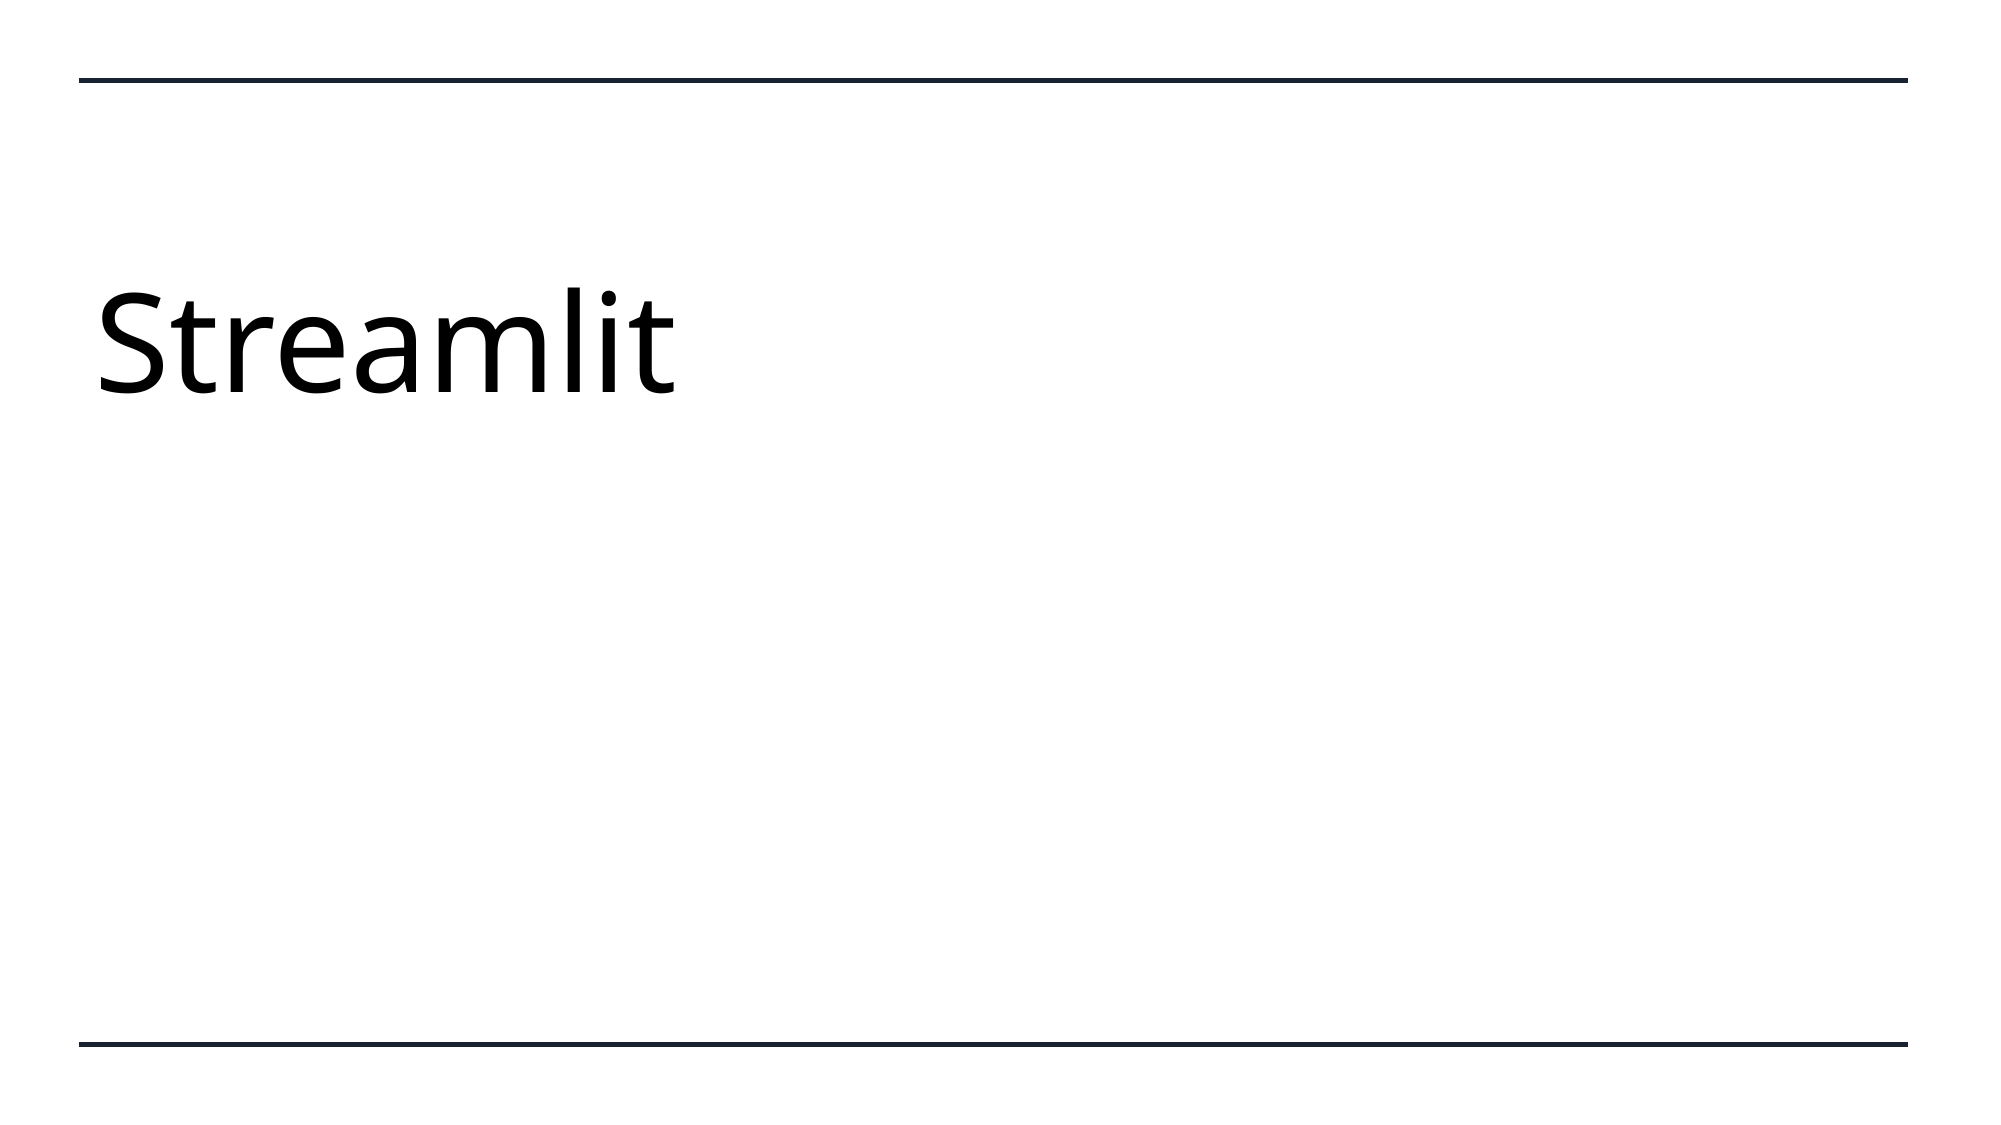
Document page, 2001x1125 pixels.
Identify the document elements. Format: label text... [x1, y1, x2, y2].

title Streamlit [79, 160, 1824, 515]
